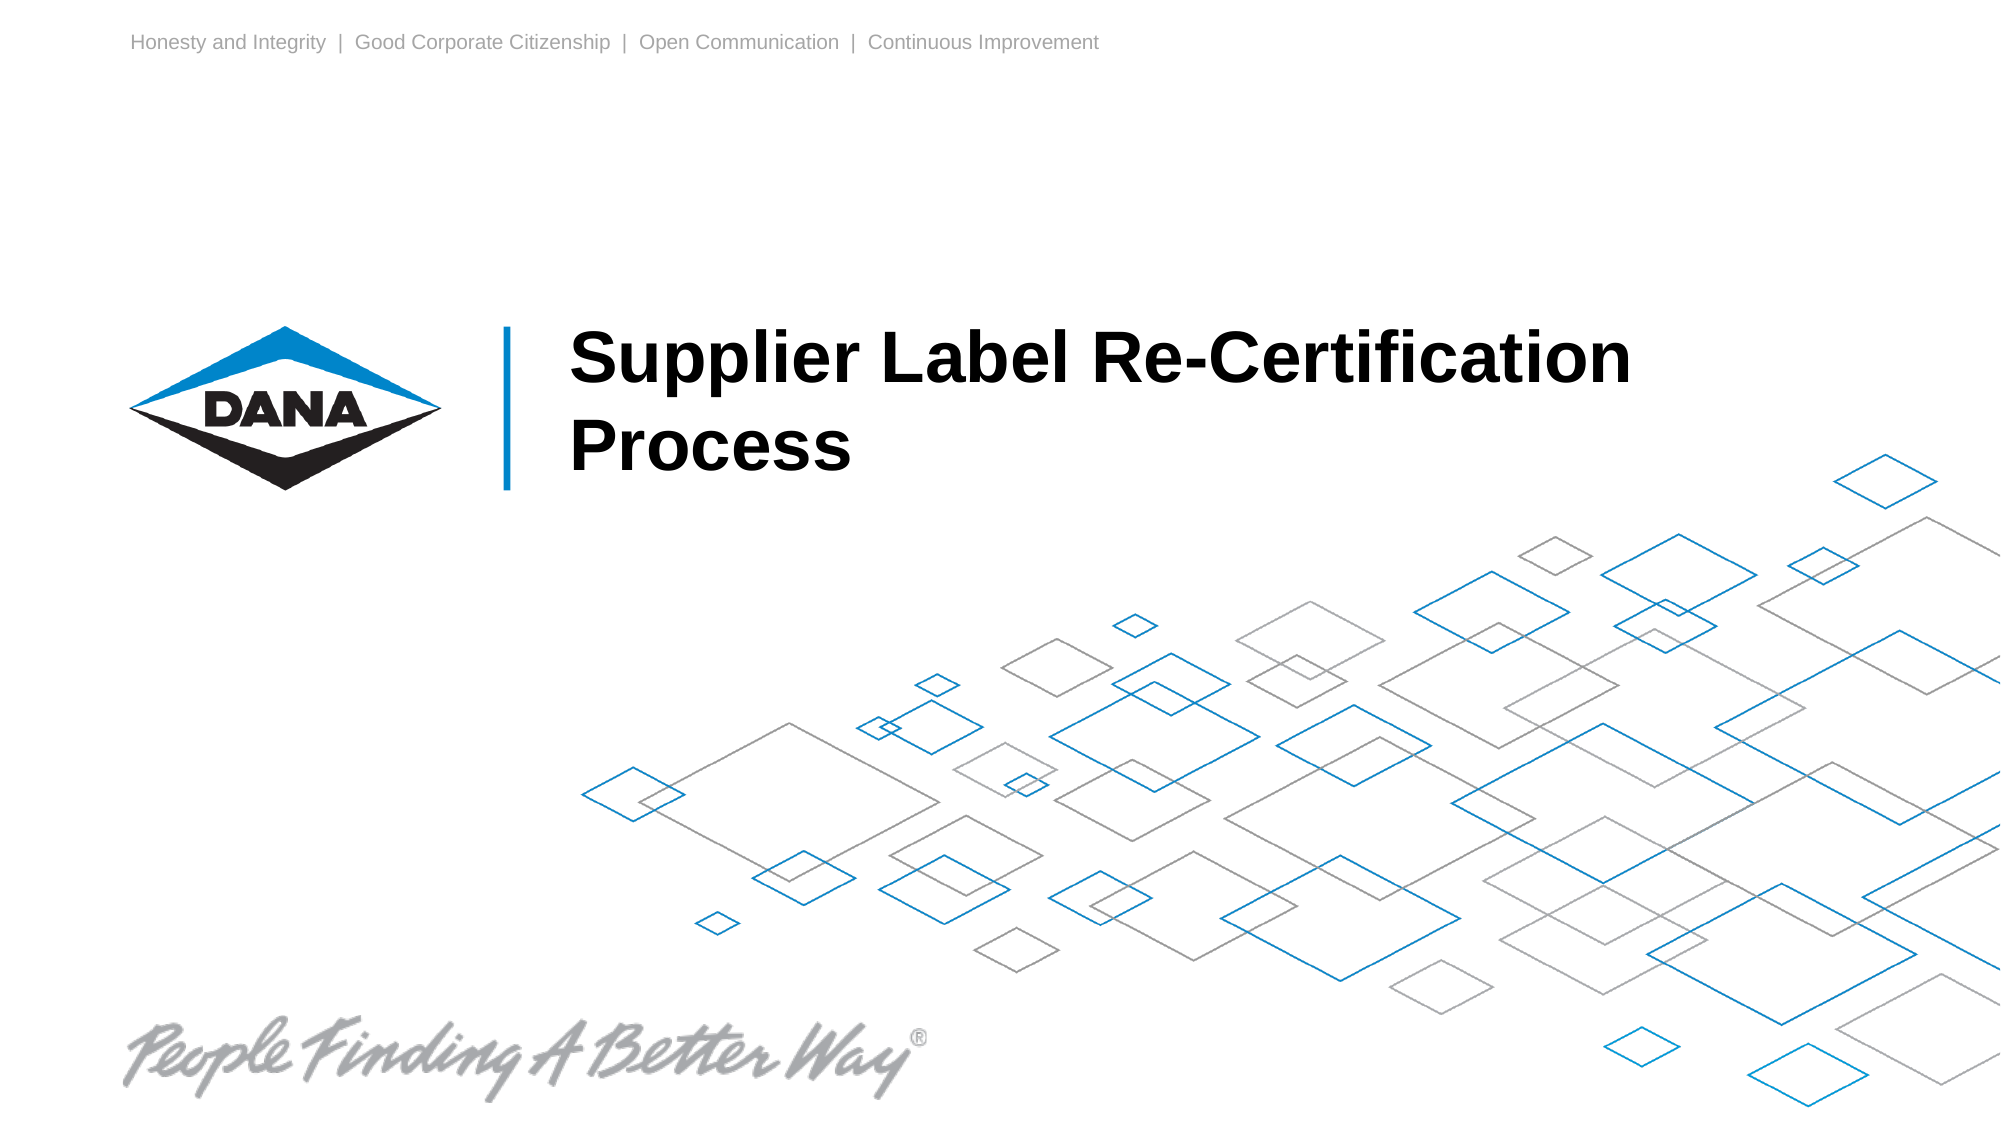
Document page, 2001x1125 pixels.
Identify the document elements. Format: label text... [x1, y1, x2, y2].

list Supplier Label Re-Certification Process [554, 302, 1708, 501]
picture [560, 1040, 567, 1048]
picture [124, 323, 446, 493]
picture [551, 1056, 559, 1074]
picture [551, 400, 2001, 1125]
